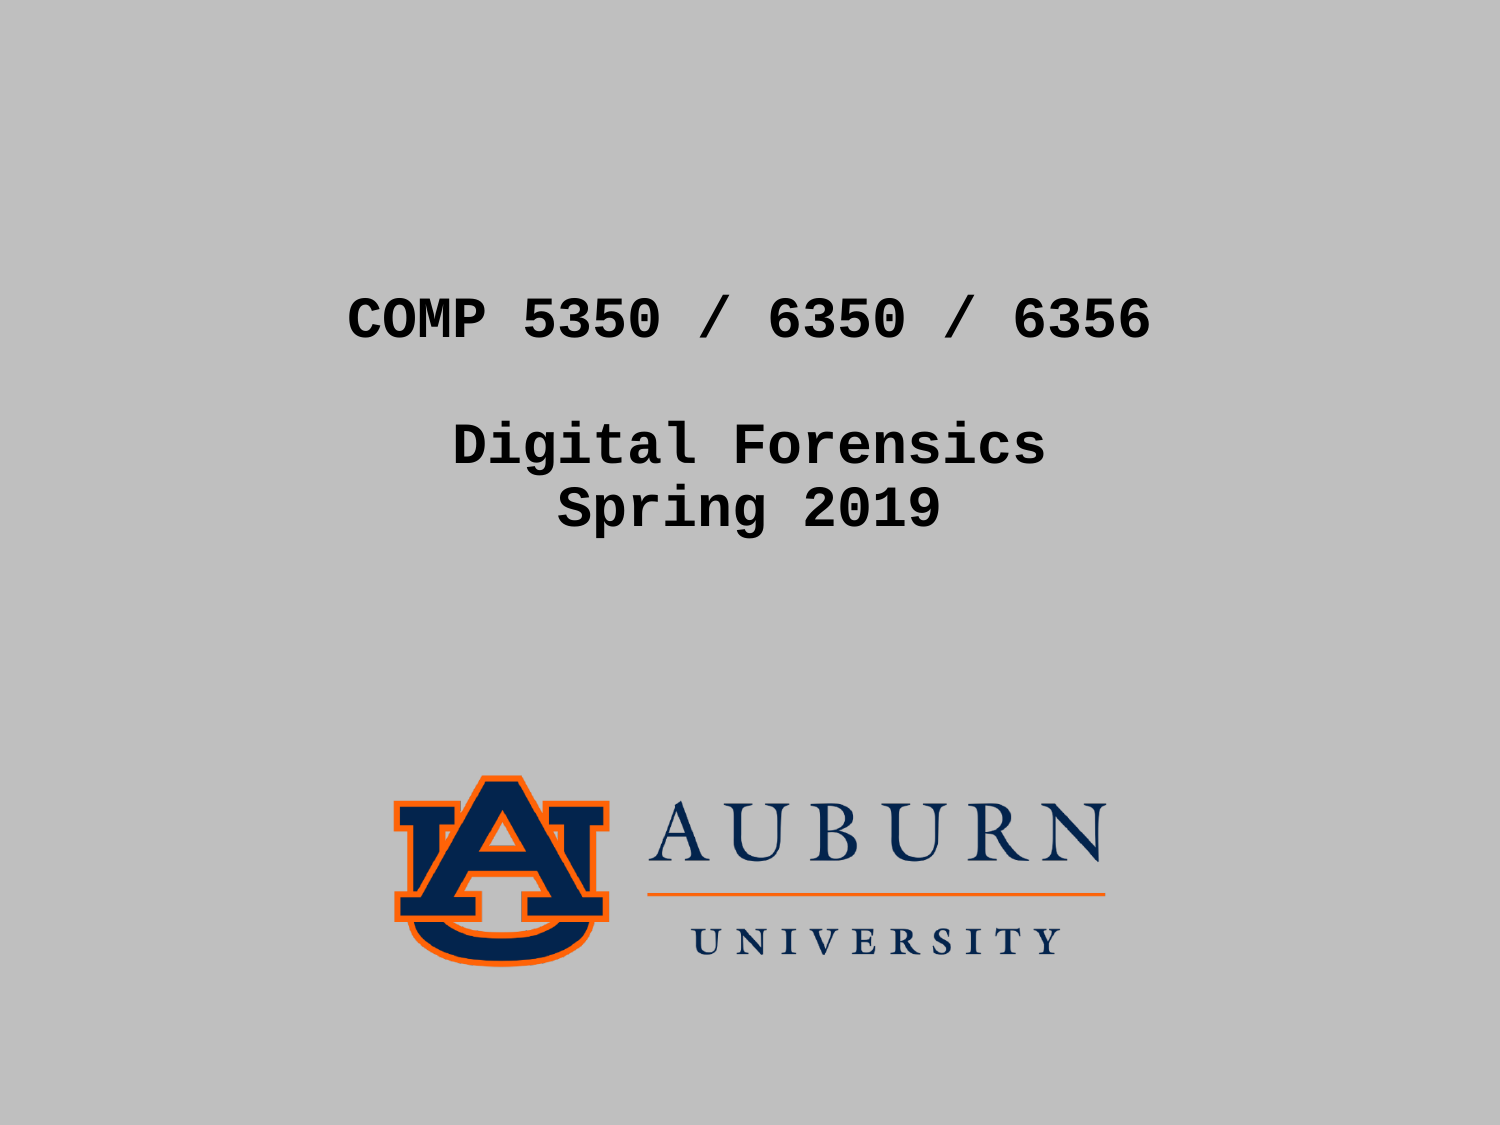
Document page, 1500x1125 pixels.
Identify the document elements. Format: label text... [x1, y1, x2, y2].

picture [389, 771, 1111, 969]
title COMP 5350 / 6350 / 6356 Digital Forensics Spring 2019 [75, 291, 1425, 535]
